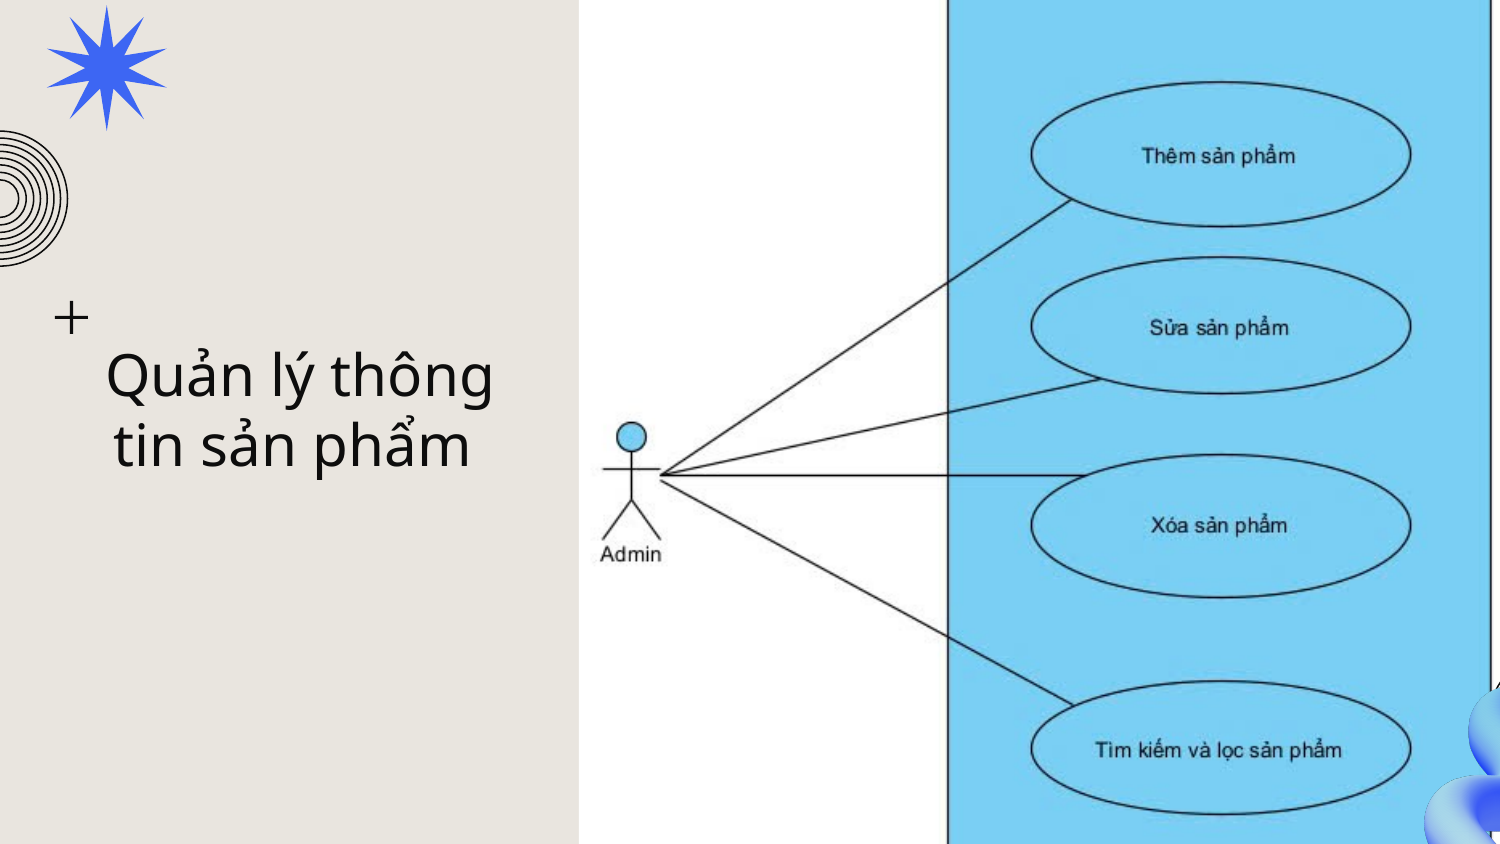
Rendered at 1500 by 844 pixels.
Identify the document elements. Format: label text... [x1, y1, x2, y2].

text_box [1227, 641, 1500, 844]
picture [578, 0, 1500, 844]
title Quản lý thông tin sản phẩm [84, 311, 516, 494]
